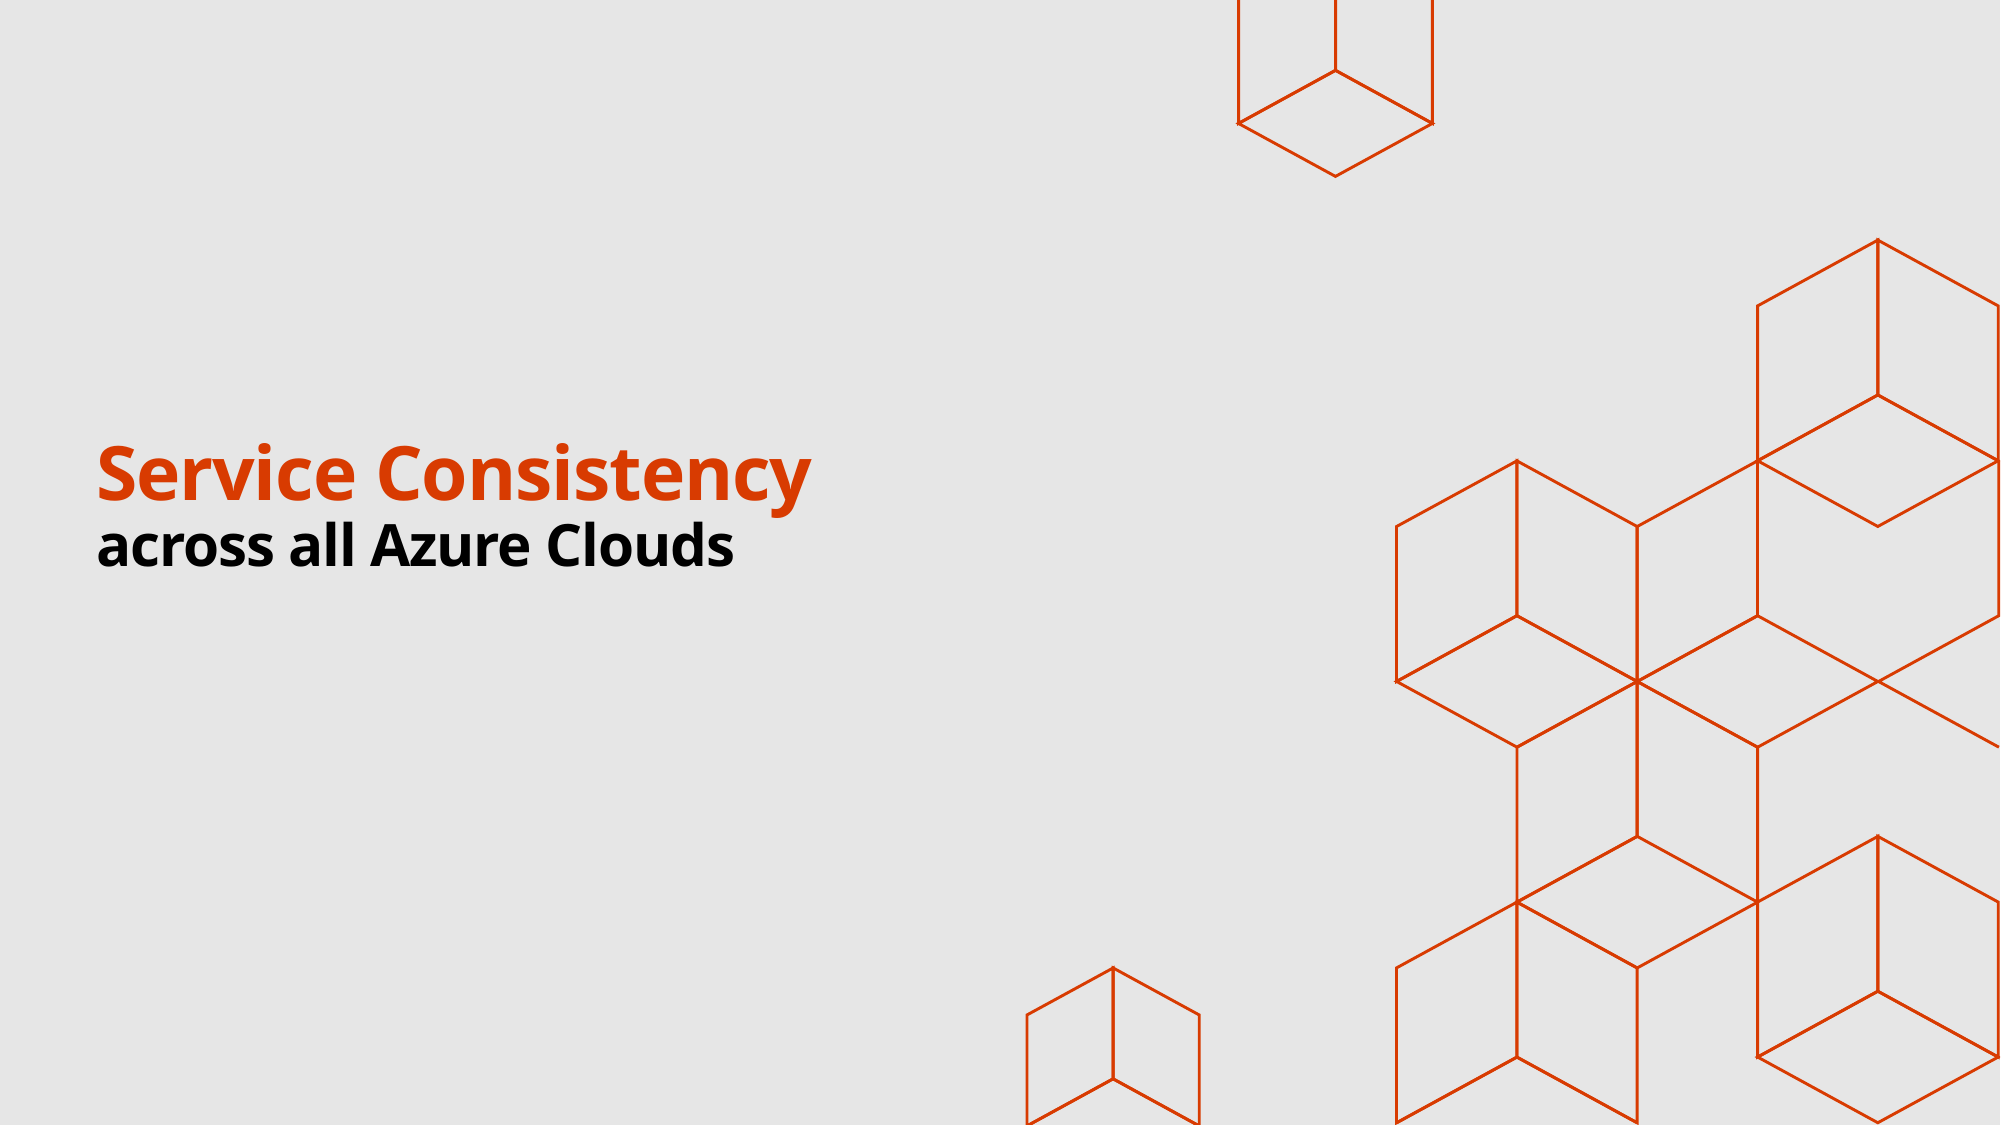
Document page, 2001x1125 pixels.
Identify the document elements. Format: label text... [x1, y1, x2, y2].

title Service Consistency across all Azure Clouds [96, 433, 1146, 580]
